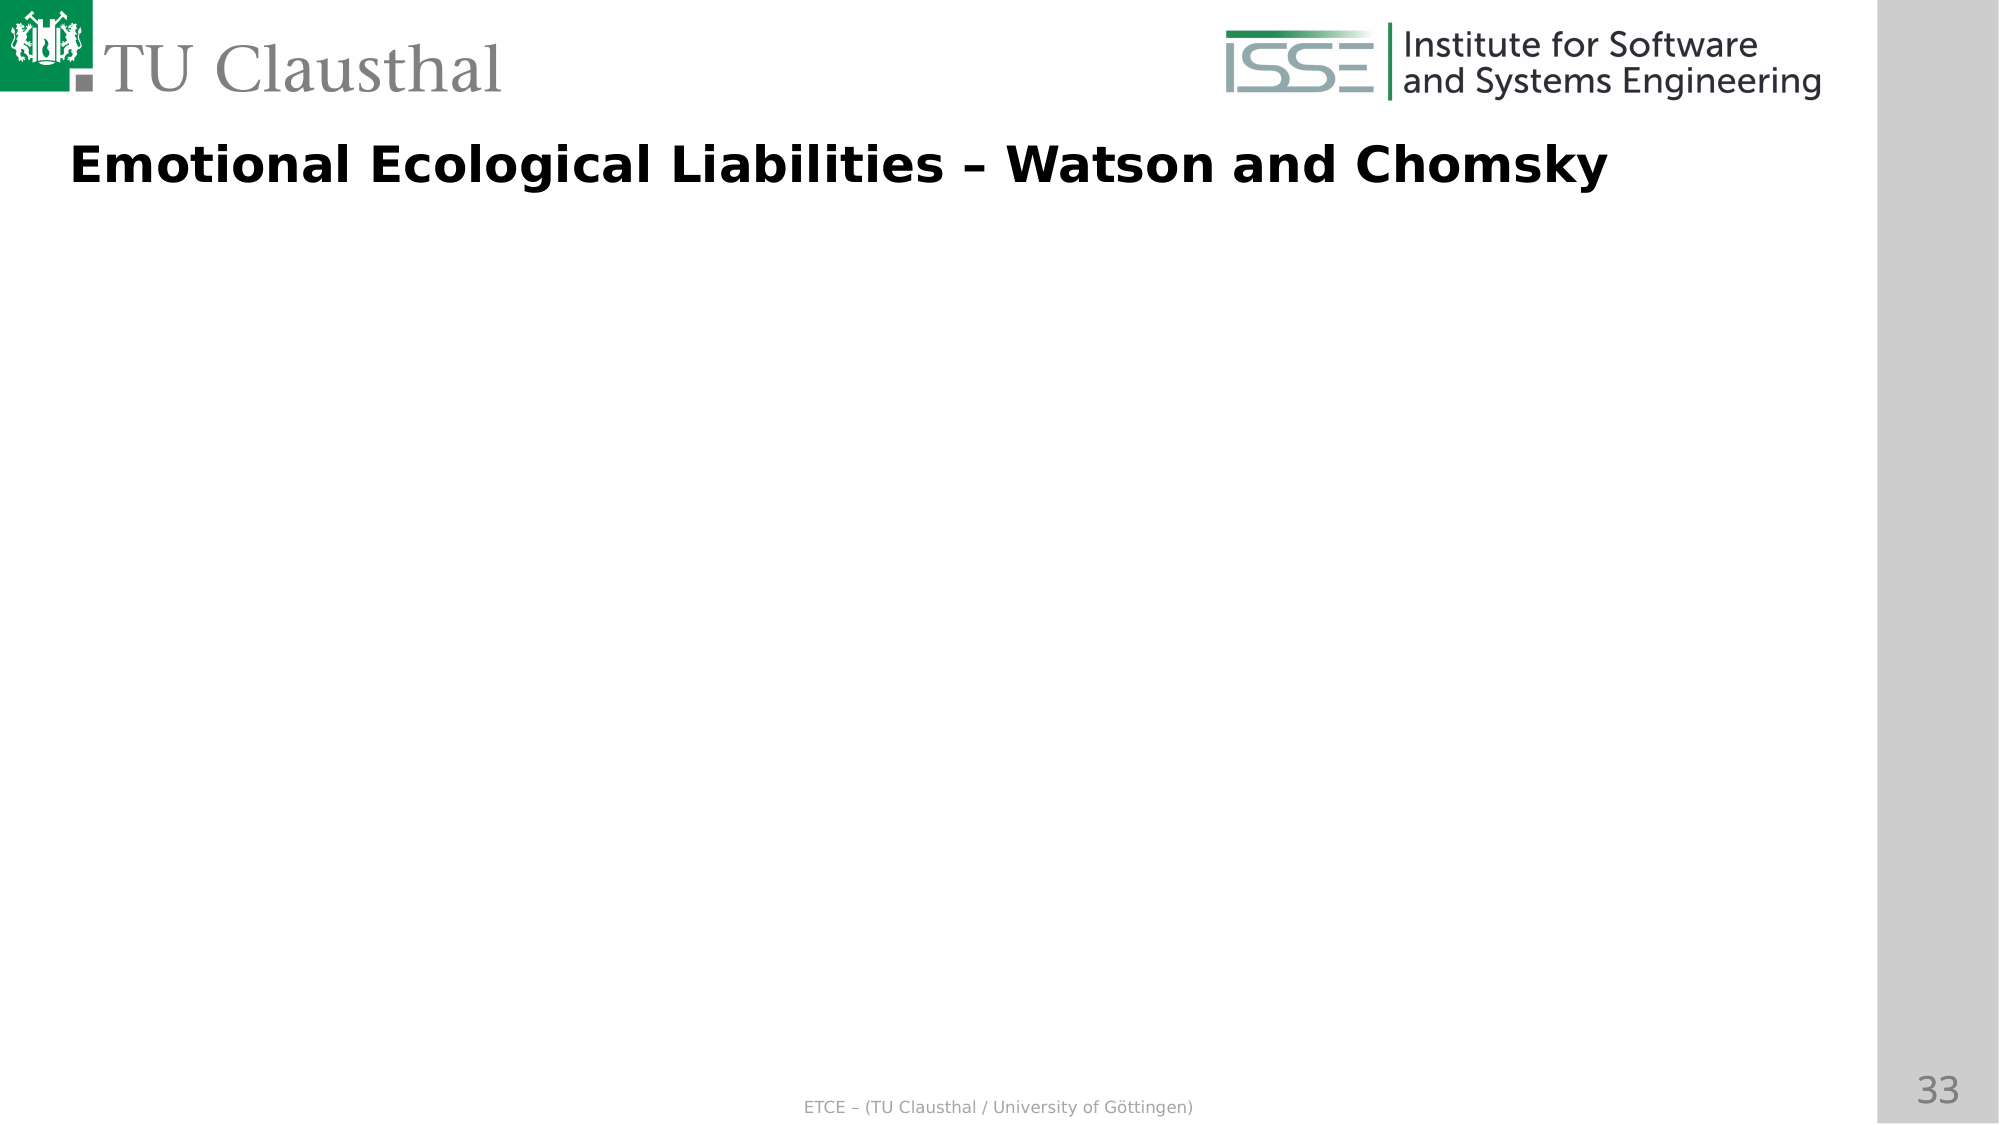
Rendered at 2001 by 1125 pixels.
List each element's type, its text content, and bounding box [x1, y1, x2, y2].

picture [0, 0, 501, 92]
picture [1218, 22, 1826, 107]
text_box Emotional Ecological Liabilities – Watson and Chomsky [55, 125, 1818, 207]
